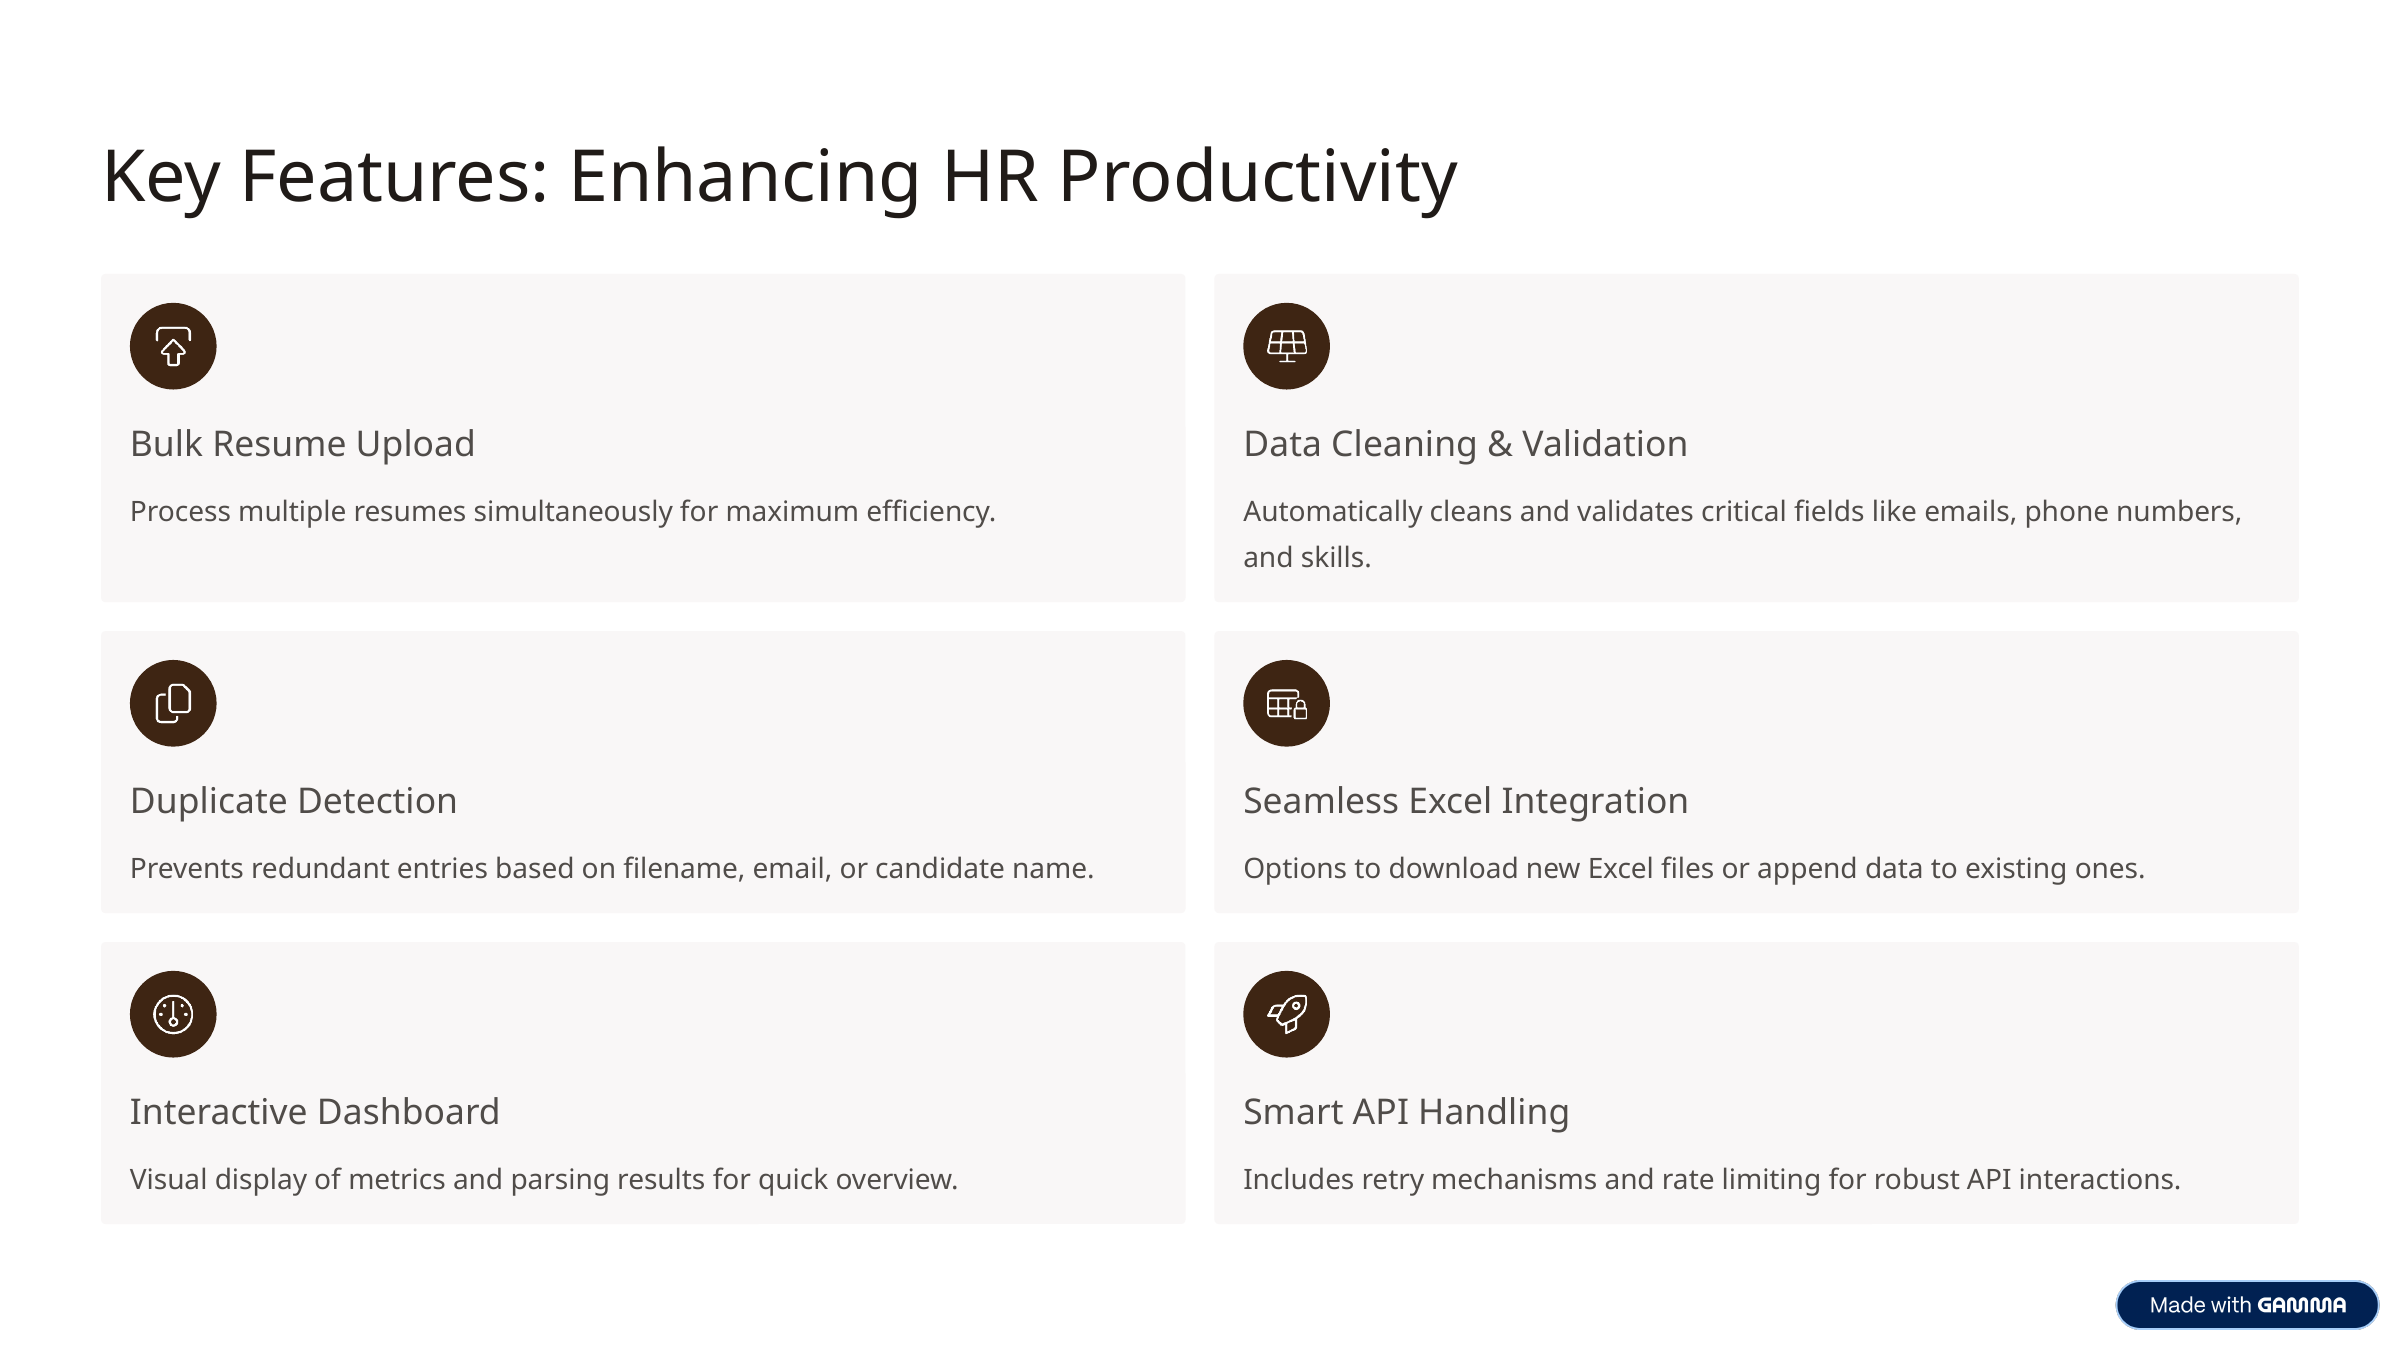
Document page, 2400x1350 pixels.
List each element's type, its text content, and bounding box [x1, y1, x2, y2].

text_box [101, 942, 1186, 1225]
text_box Options to download new Excel files or append data to existing ones. [1243, 838, 2270, 885]
text_box [101, 273, 1186, 603]
text_box Duplicate Detection [129, 775, 492, 821]
text_box [1214, 631, 2299, 914]
text_box Smart API Handling [1243, 1086, 1605, 1132]
picture [1267, 321, 1307, 371]
text_box Seamless Excel Integration [1243, 775, 1721, 821]
picture [1267, 678, 1307, 728]
text_box [129, 970, 217, 1058]
text_box [1243, 659, 1330, 747]
text_box Key Features: Enhancing HR Productivity [101, 125, 1555, 217]
text_box Data Cleaning & Validation [1243, 418, 1723, 464]
text_box [129, 302, 217, 390]
text_box [1243, 302, 1330, 390]
picture [1267, 989, 1307, 1039]
text_box Prevents redundant entries based on filename, email, or candidate name. [129, 838, 1157, 885]
text_box Interactive Dashboard [129, 1086, 524, 1132]
picture [153, 678, 193, 728]
picture [2106, 1271, 2389, 1339]
picture [153, 989, 193, 1039]
text_box Visual display of metrics and parsing results for quick overview. [129, 1148, 1157, 1196]
text_box Bulk Resume Upload [129, 418, 493, 464]
text_box [1243, 970, 1330, 1058]
text_box [129, 659, 217, 747]
text_box Process multiple resumes simultaneously for maximum efficiency. [129, 480, 1157, 528]
text_box [1214, 273, 2299, 603]
picture [153, 321, 193, 371]
text_box [1214, 942, 2299, 1225]
text_box Includes retry mechanisms and rate limiting for robust API interactions. [1243, 1148, 2270, 1196]
text_box [101, 631, 1186, 914]
text_box Automatically cleans and validates critical fields like emails, phone numbers, and skills. [1243, 480, 2270, 574]
